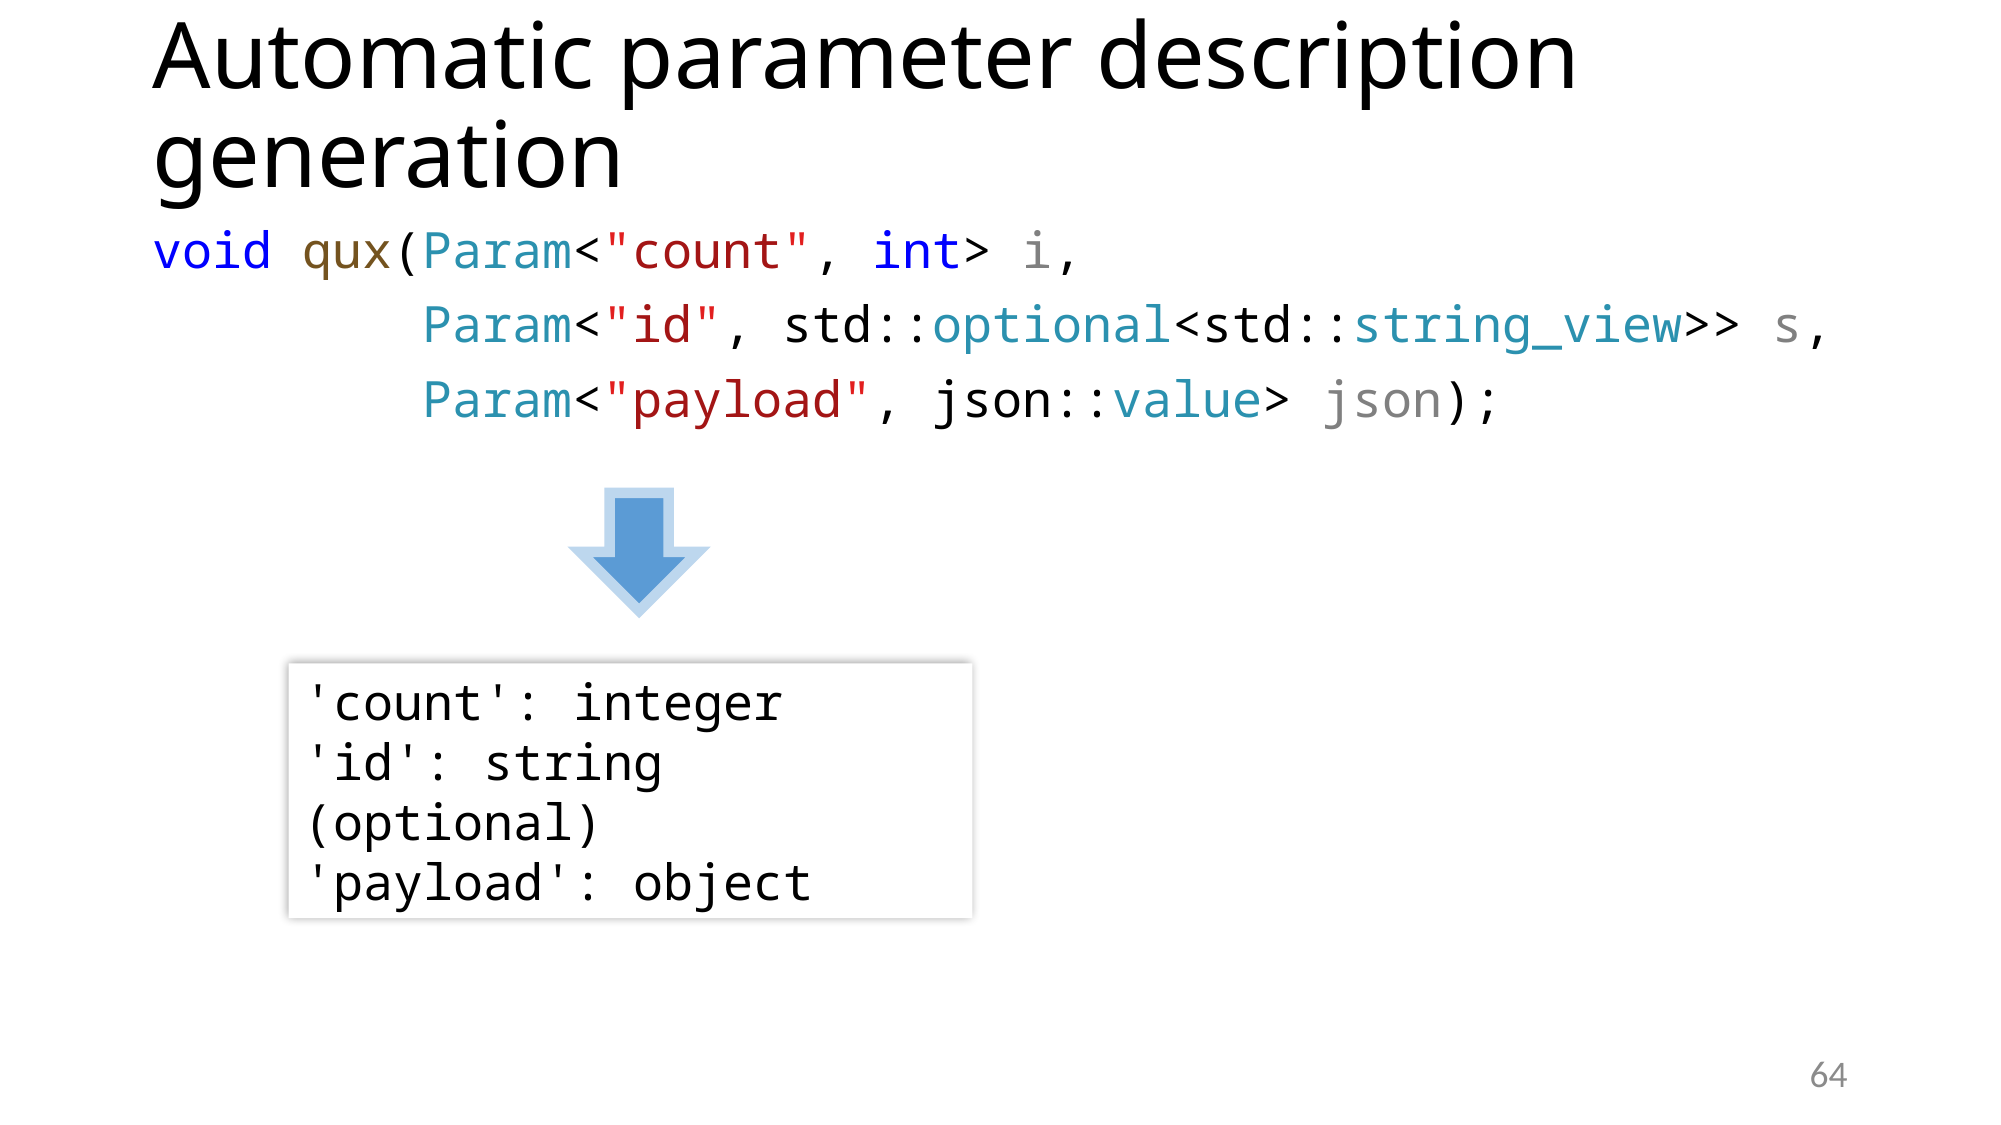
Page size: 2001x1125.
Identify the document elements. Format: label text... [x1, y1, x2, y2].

slide_number 64 [1412, 1042, 1863, 1103]
title Automatic parameter description generation [137, 0, 1863, 217]
text_box 'count': integer 'id': string (optional) 'payload': object [288, 663, 973, 919]
text_box [577, 491, 701, 613]
list void qux(Param<"count", int> i, Param<"id", std::optional<std::string_view>> s, Param<"payload", json::value> json); [137, 217, 1863, 1043]
